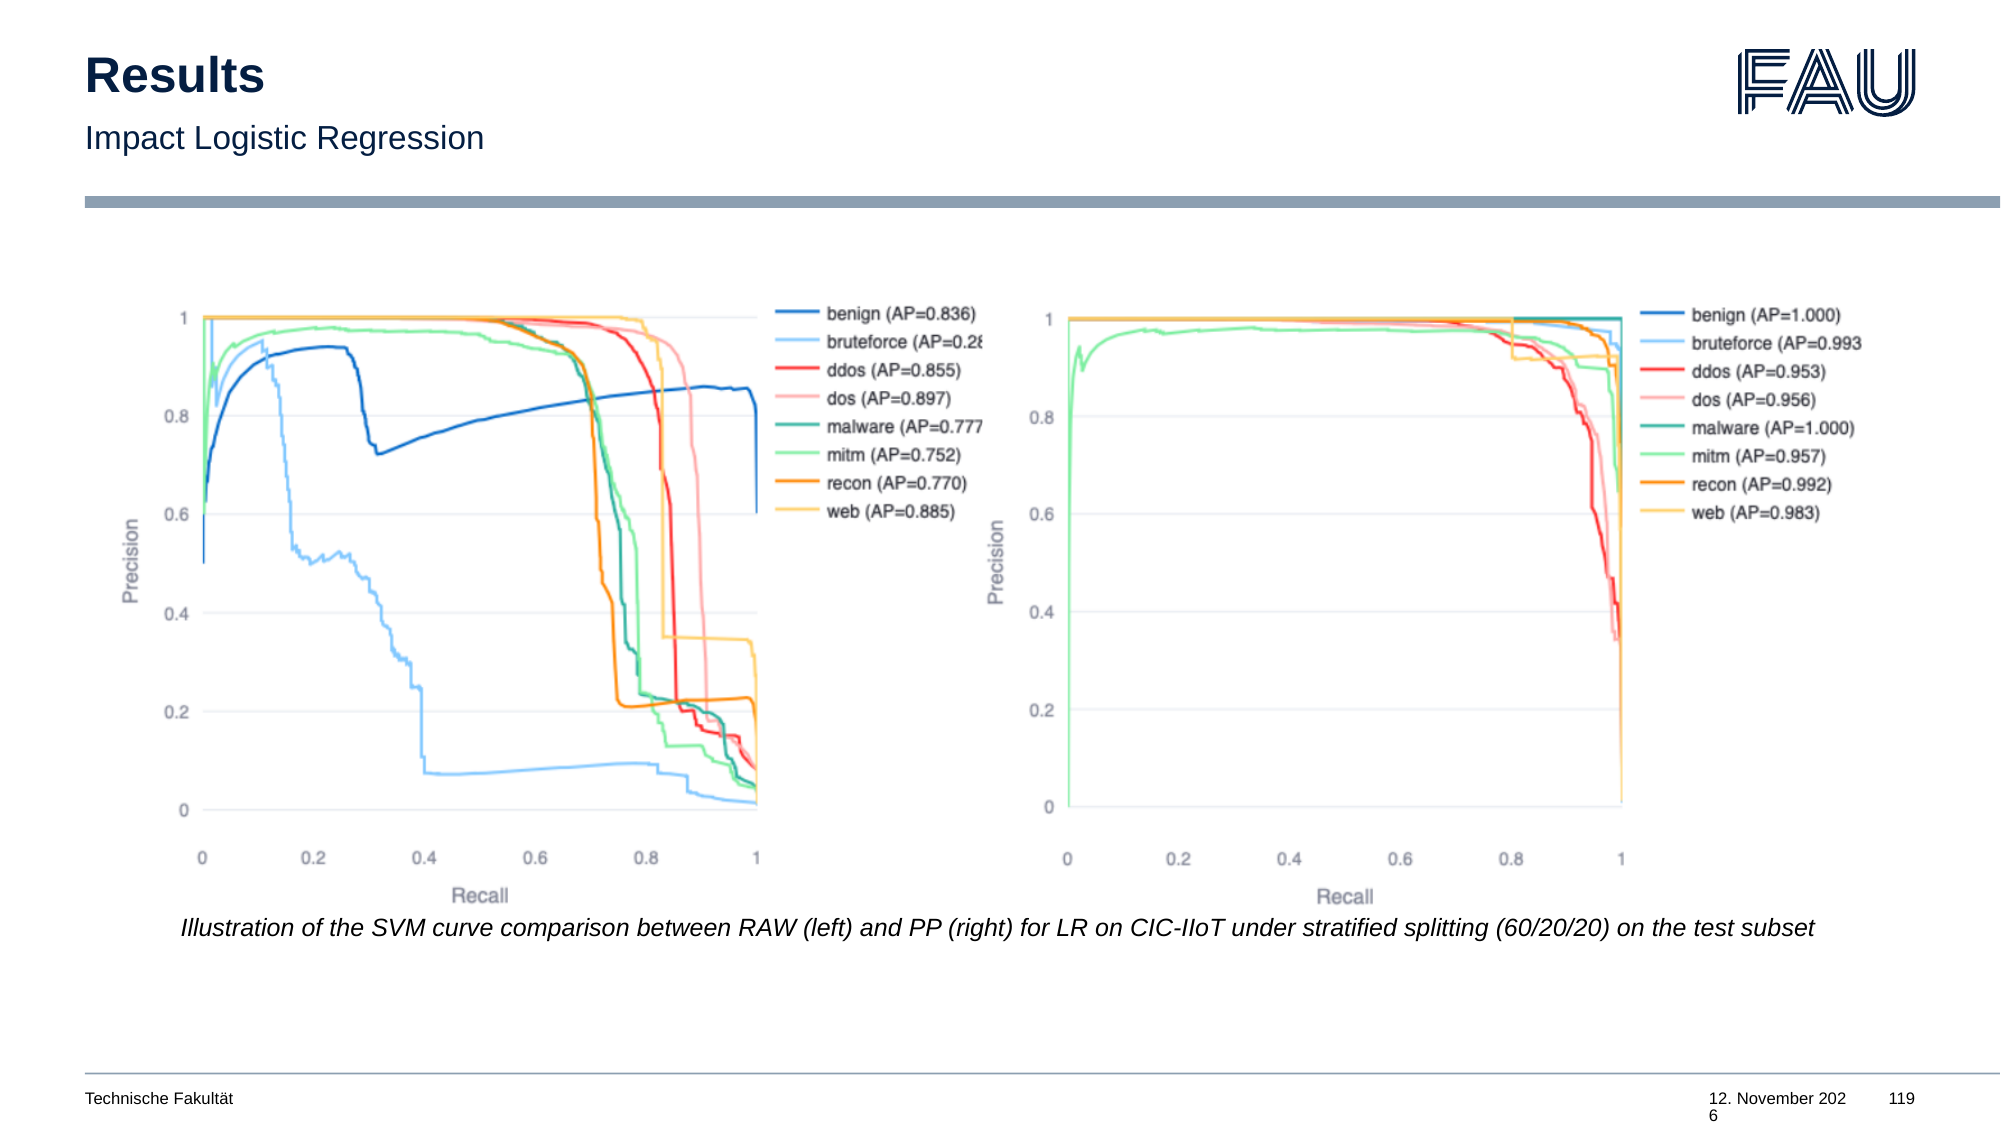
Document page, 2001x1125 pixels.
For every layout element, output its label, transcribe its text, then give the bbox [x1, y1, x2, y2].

title Results [85, 49, 1208, 104]
slide_number 119 [1883, 1088, 1916, 1109]
text_box Illustration of the SVM curve comparison between RAW (left) and PP (right) for LR on CIC-IIoT under stratified splitting (60/20/20) on the test subset [84, 908, 1916, 941]
footer Technische Fakultät [85, 1088, 983, 1109]
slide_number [1708, 1088, 1849, 1109]
list Impact Logistic Regression [85, 112, 1208, 154]
picture [116, 300, 1866, 909]
